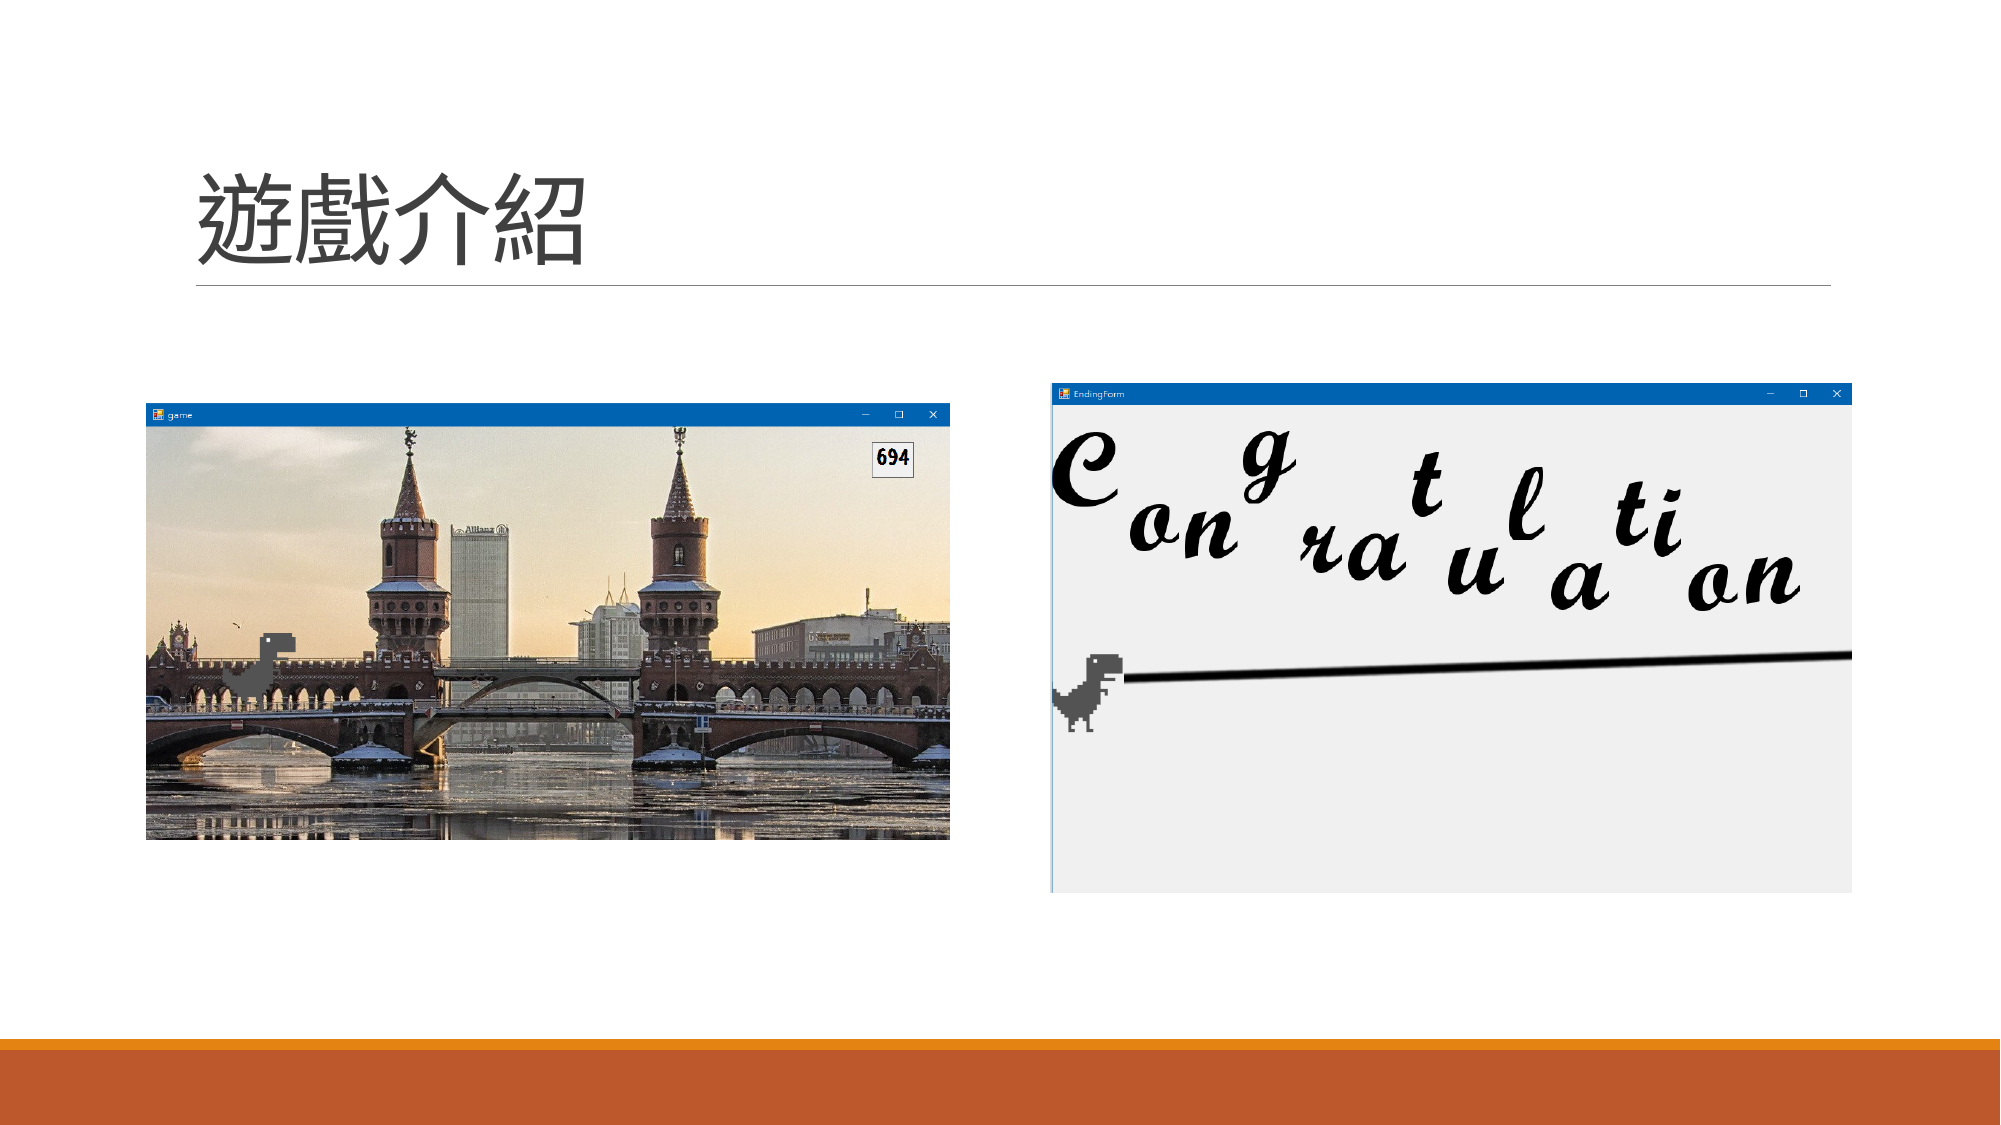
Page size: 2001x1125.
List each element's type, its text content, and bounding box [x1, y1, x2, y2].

title 遊戲介紹 [180, 47, 1830, 285]
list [146, 403, 951, 841]
picture [1049, 383, 1852, 893]
